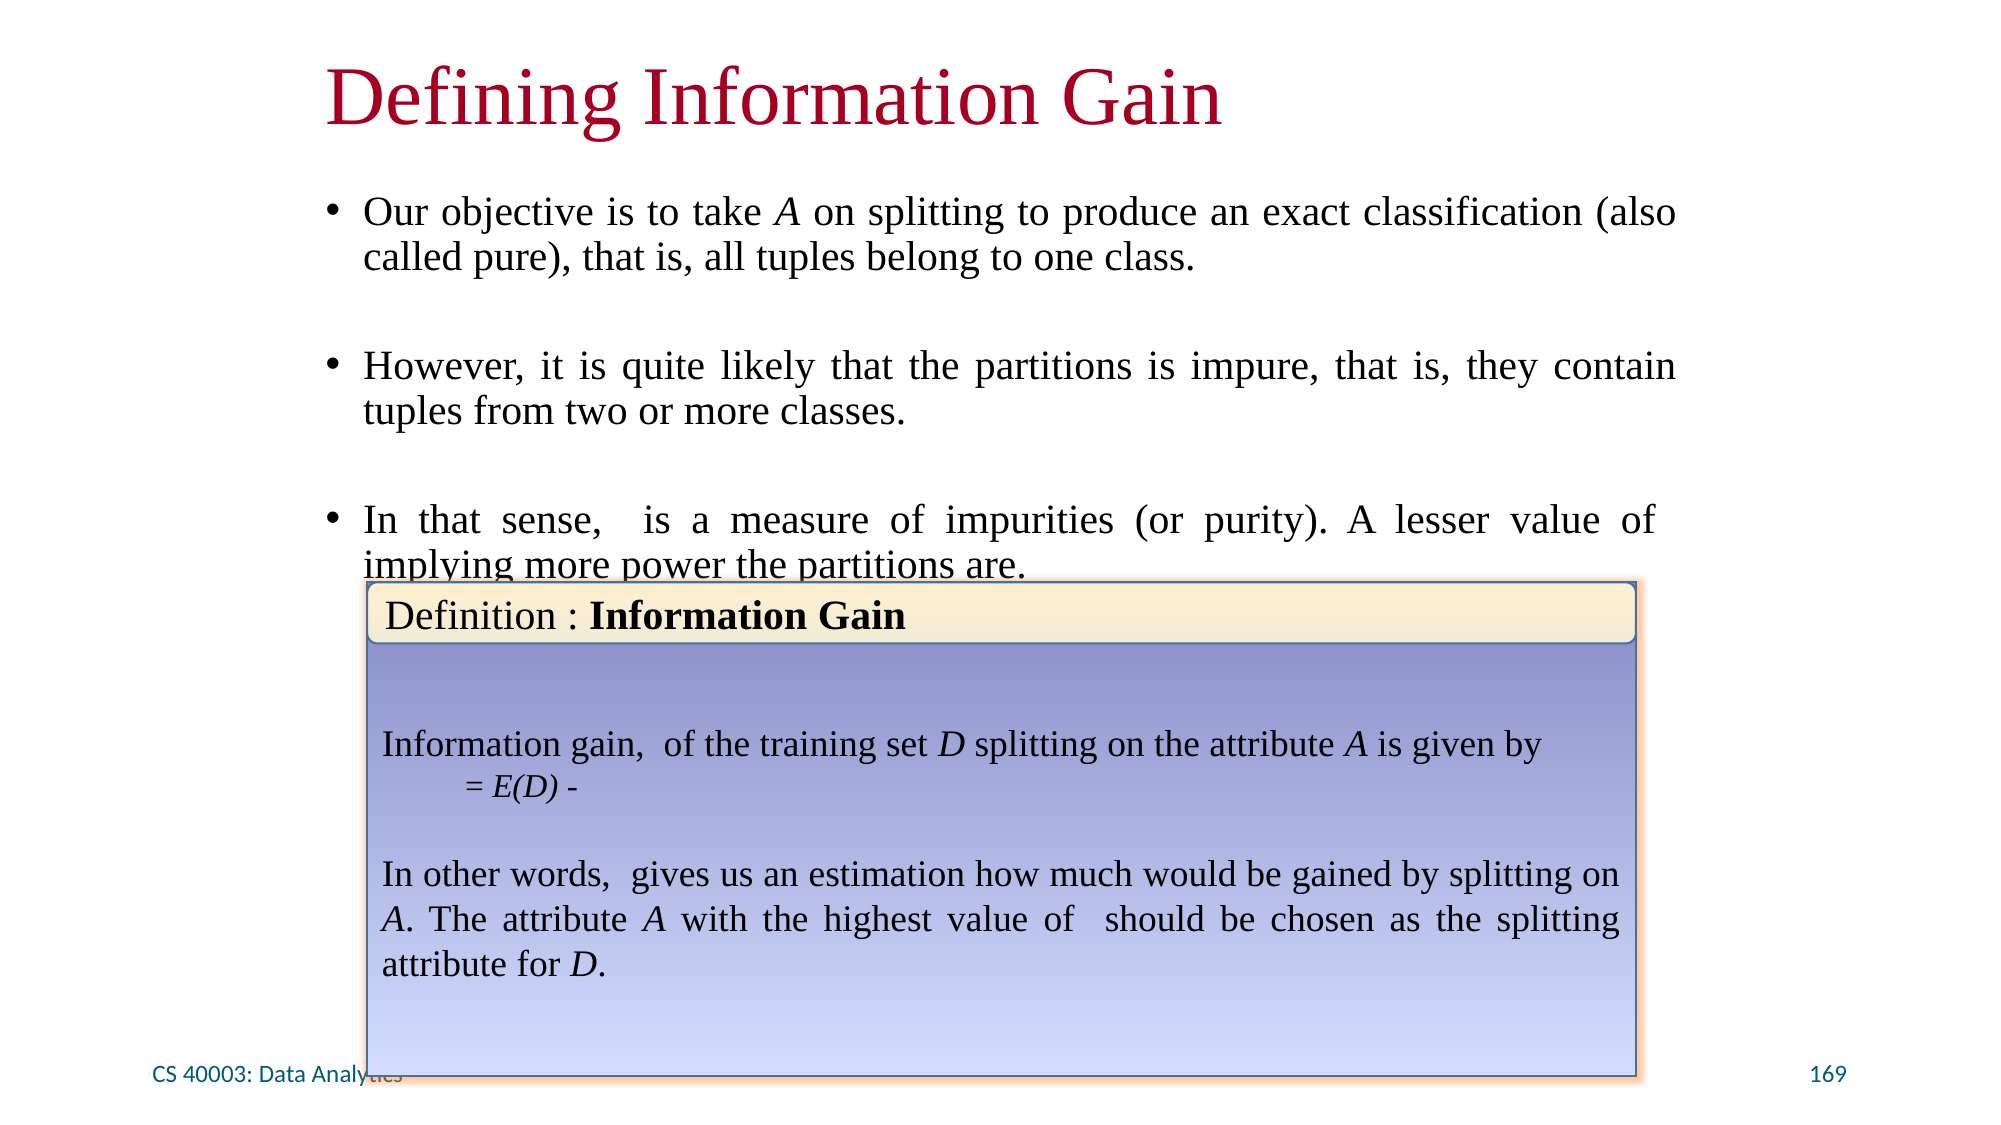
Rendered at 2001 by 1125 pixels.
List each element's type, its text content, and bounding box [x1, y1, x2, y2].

text_box Definition : Information Gain [366, 581, 1637, 645]
slide_number CS 40003: Data Analytics [137, 1042, 588, 1103]
title Defining Information Gain [310, 31, 1693, 164]
slide_number 169 [1412, 1042, 1863, 1103]
